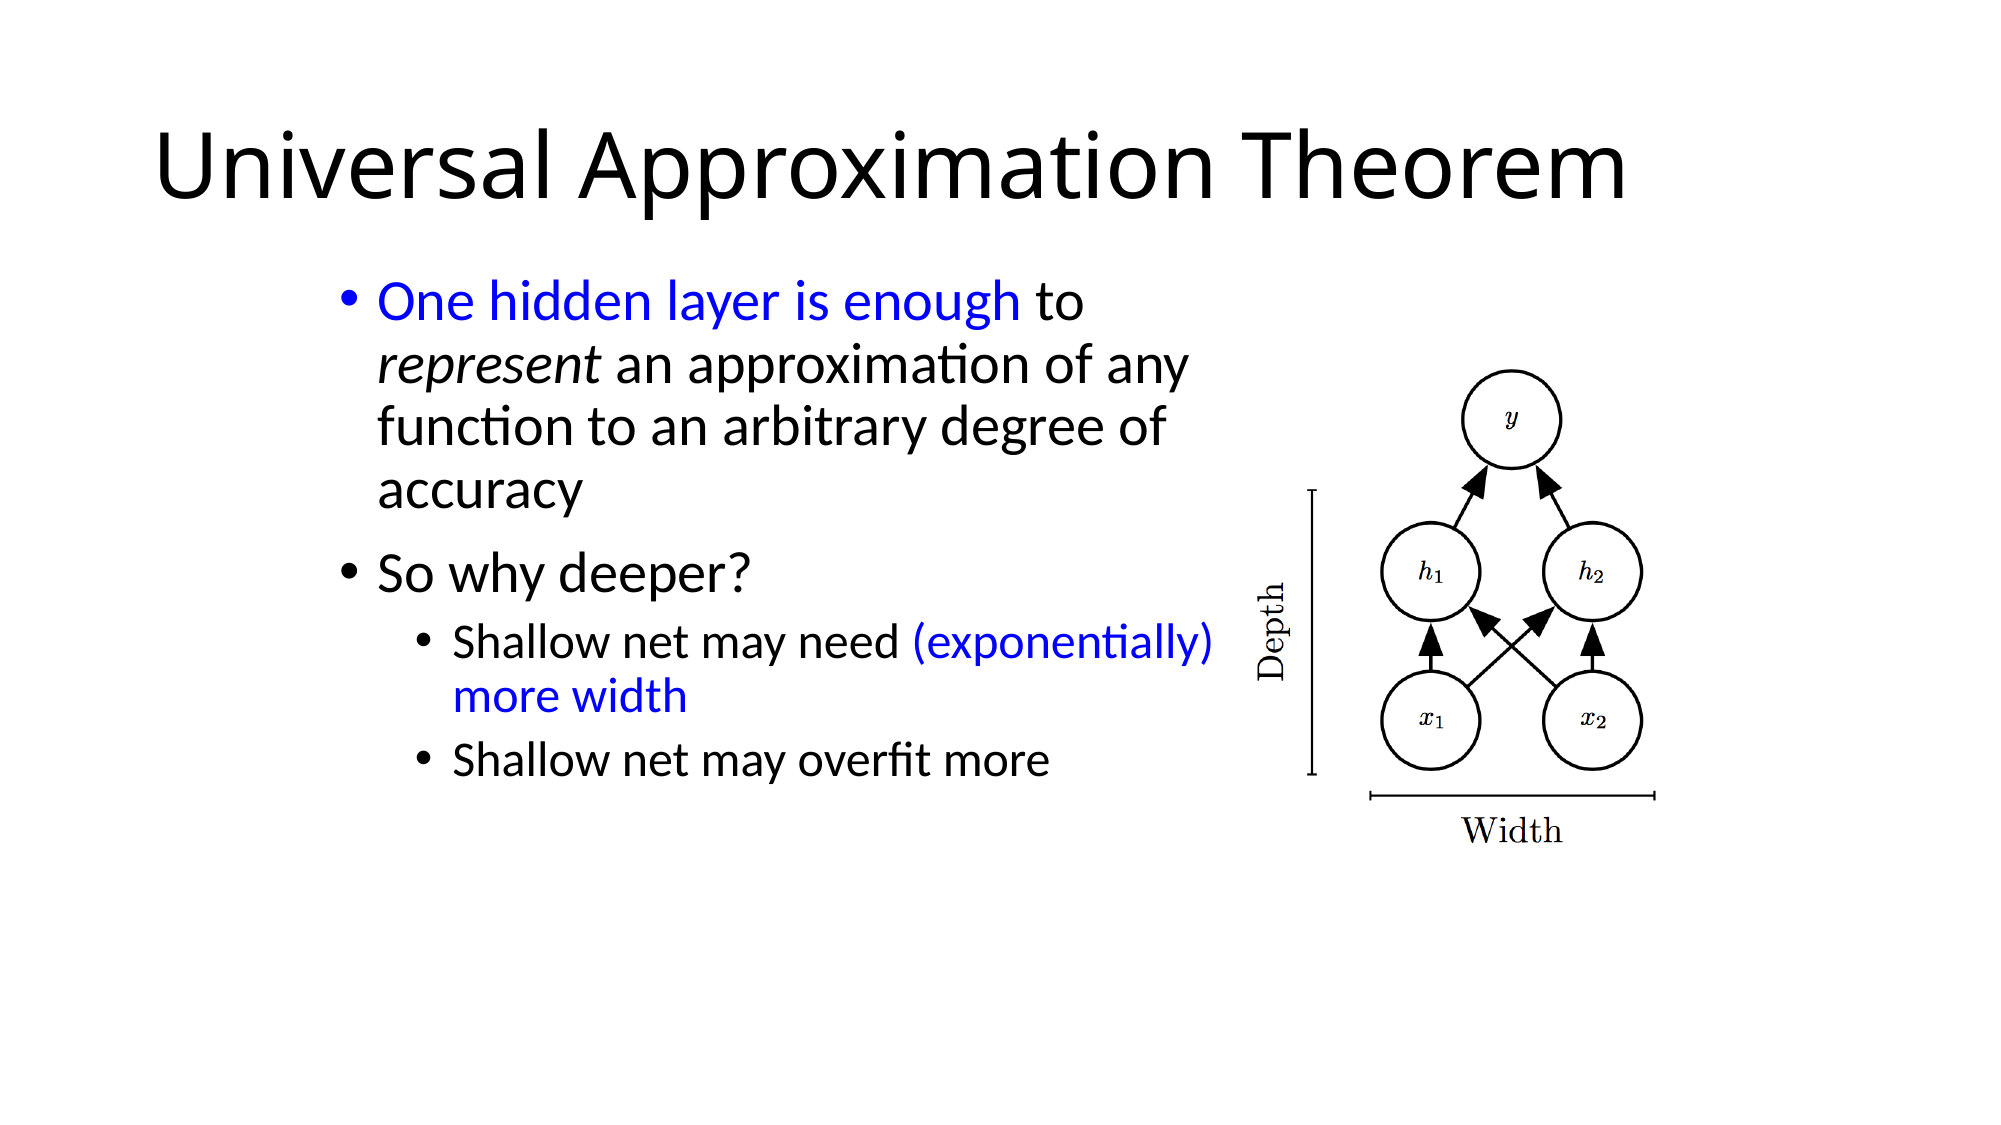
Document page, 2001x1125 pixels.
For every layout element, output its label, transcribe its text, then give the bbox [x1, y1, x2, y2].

list One hidden layer is enough to represent an approximation of any function to an arbitrary degree of accuracy So why deeper? Shallow net may need (exponentially) more width Shallow net may overfit more [324, 262, 1305, 1005]
title Universal Approximation Theorem [137, 59, 1863, 278]
picture [1234, 348, 1750, 867]
